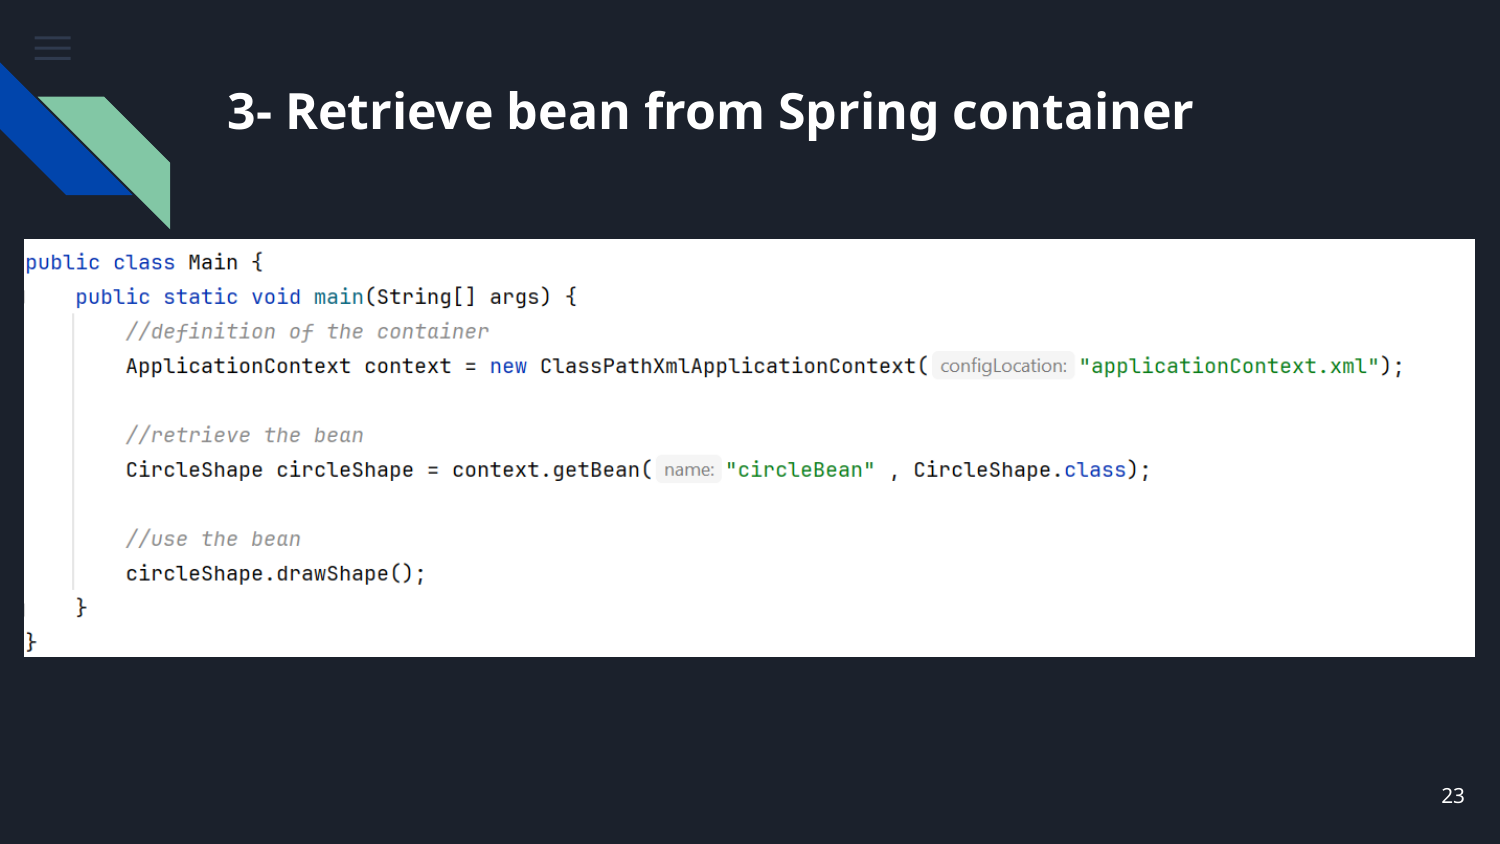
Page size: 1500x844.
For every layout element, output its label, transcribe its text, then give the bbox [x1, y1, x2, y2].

picture [24, 239, 1476, 657]
title 3- Retrieve bean from Spring container [212, 64, 1368, 215]
slide_number ‹#› [1389, 764, 1480, 830]
